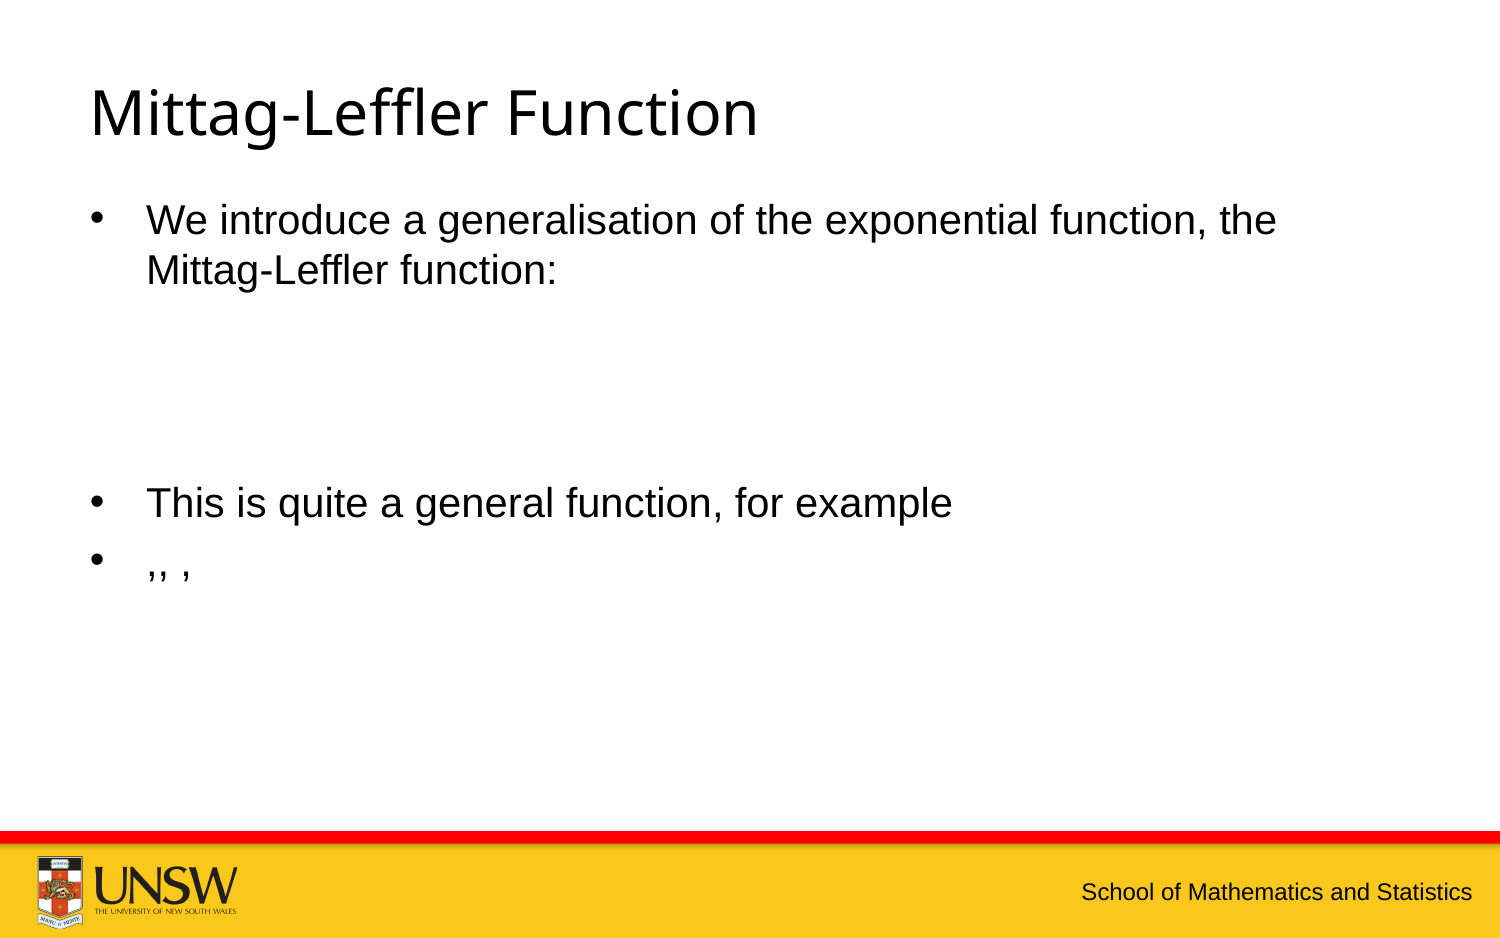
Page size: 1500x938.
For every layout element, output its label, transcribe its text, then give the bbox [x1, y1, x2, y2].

title Mittag-Leffler Function [75, 65, 1425, 174]
